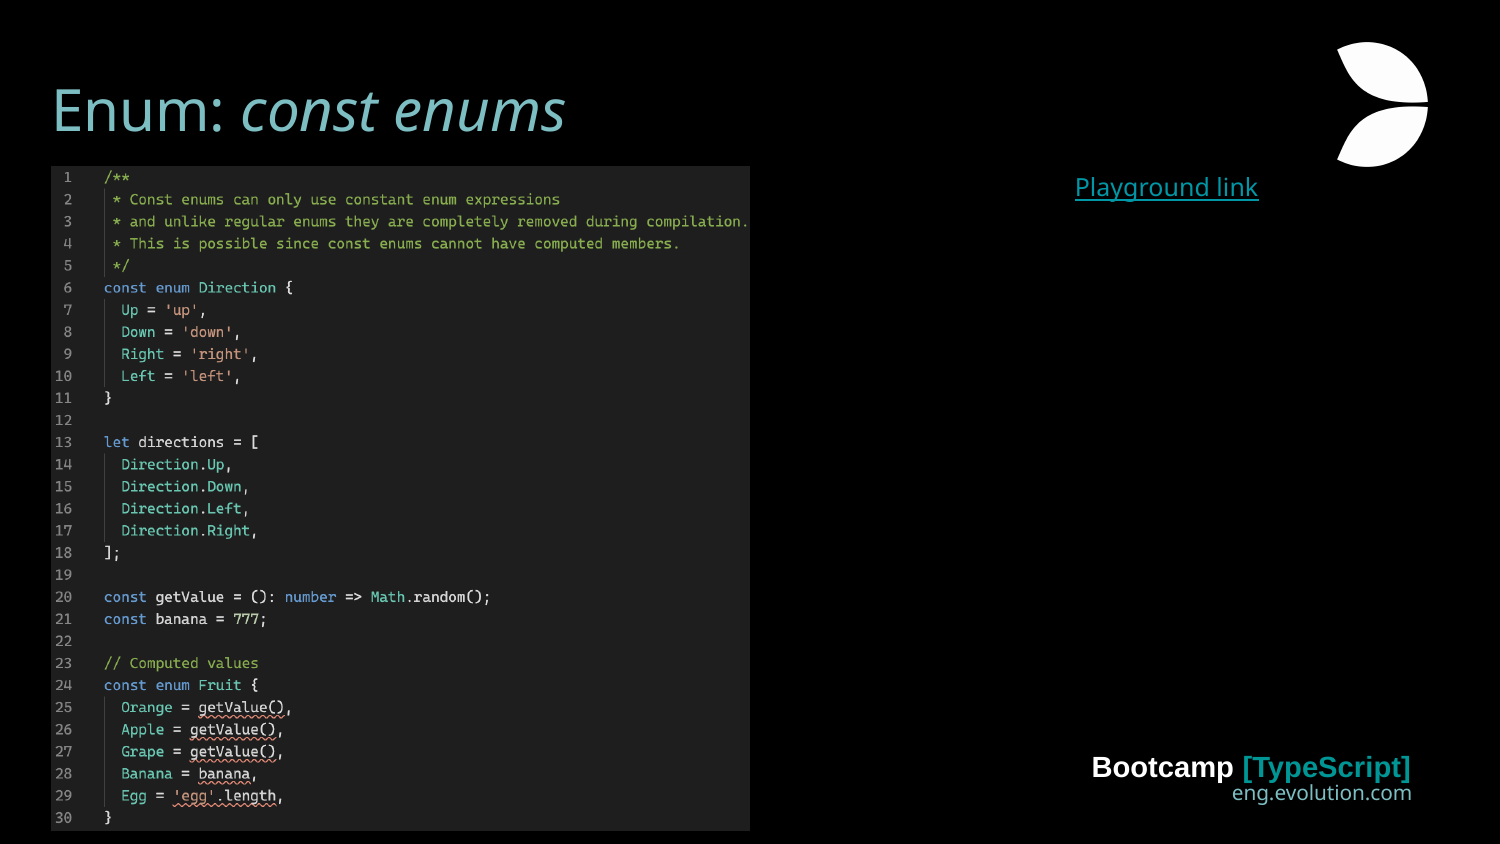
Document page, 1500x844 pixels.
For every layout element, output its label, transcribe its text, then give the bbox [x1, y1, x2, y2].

text_box Playground link [1074, 166, 1331, 220]
picture [50, 166, 751, 831]
text_box Bootcamp [TypeScript] [1074, 732, 1428, 809]
title Enum: const enums [51, 72, 1449, 167]
picture [1337, 42, 1428, 72]
